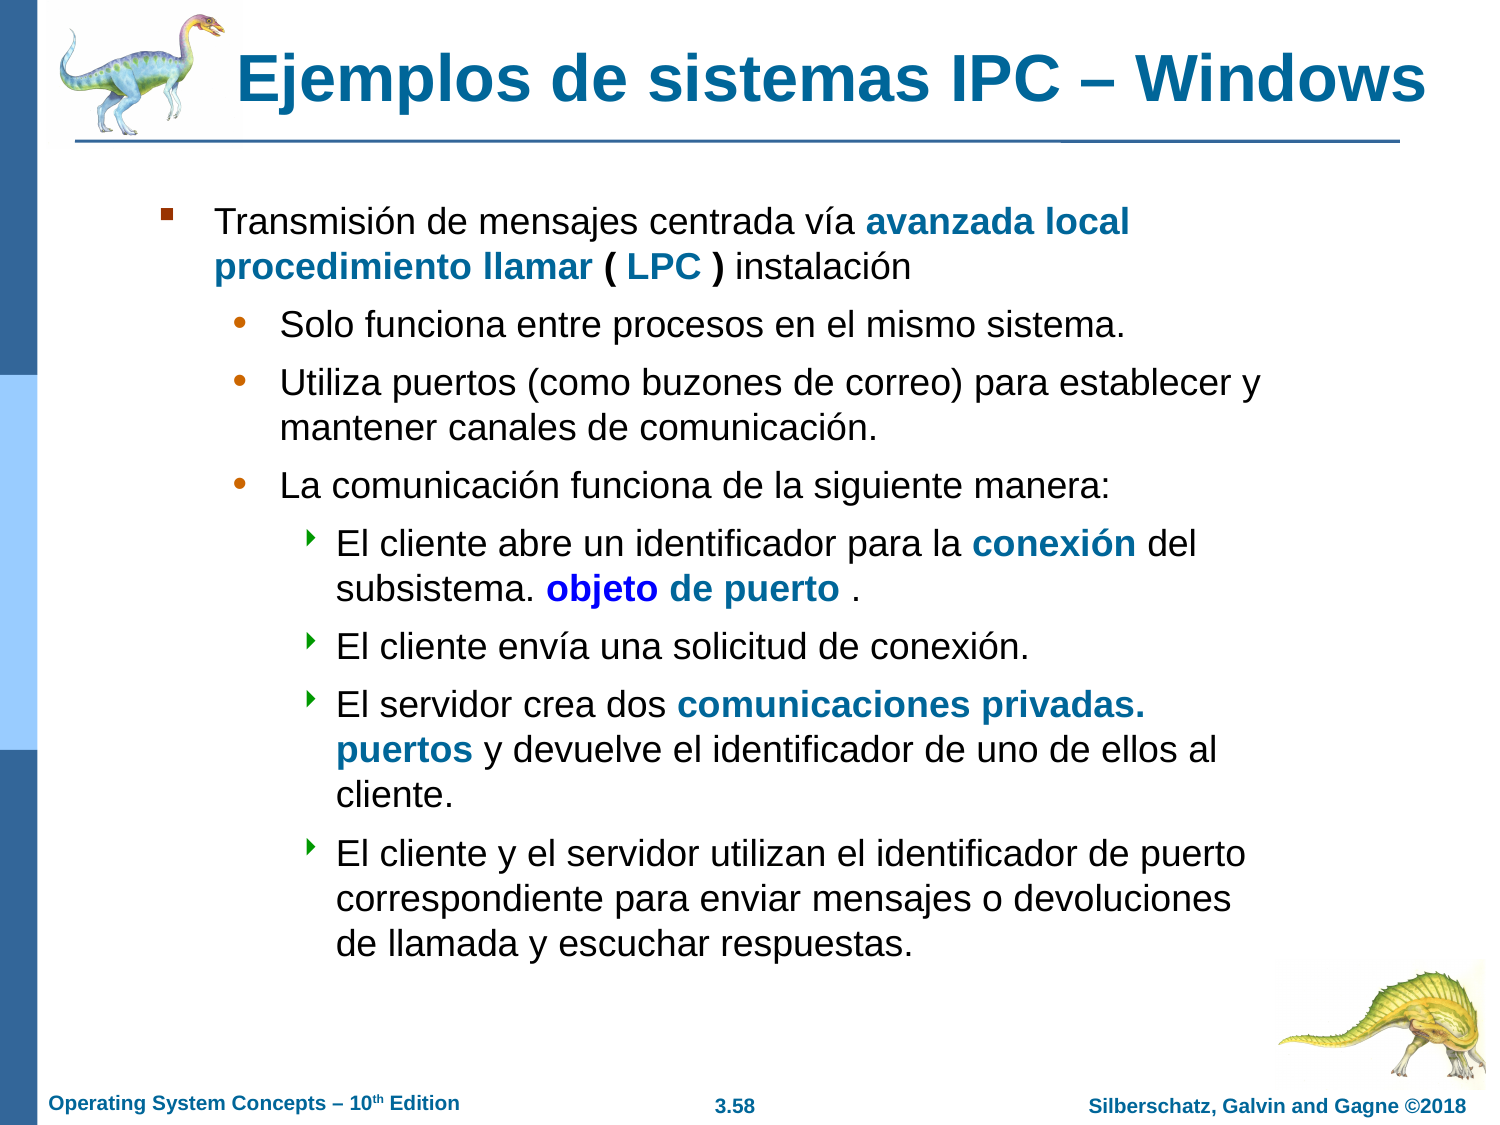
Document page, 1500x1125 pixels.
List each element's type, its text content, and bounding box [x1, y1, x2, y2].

title Ejemplos de sistemas IPC – Windows [157, 27, 1500, 123]
picture [46, 0, 243, 149]
picture [1275, 959, 1486, 1090]
list Transmisión de mensajes centrada vía avanzada local procedimiento llamar ( LPC ) instalación Solo funciona entre procesos en el mismo sistema. Utiliza puertos (como buzones de correo) para establecer y mantener canales de comunicación. La comunicación funciona de la siguiente manera: El cliente abre un identificador para la conexión del subsistema. objeto de puerto . El cliente envía una solicitud de conexión. El servidor crea dos comunicaciones privadas. puertos y devuelve el identificador de uno de ellos al cliente. El cliente y el servidor utilizan el identificador de puerto correspondiente para enviar mensajes o devoluciones de llamada y escuchar respuestas. [142, 189, 1283, 933]
